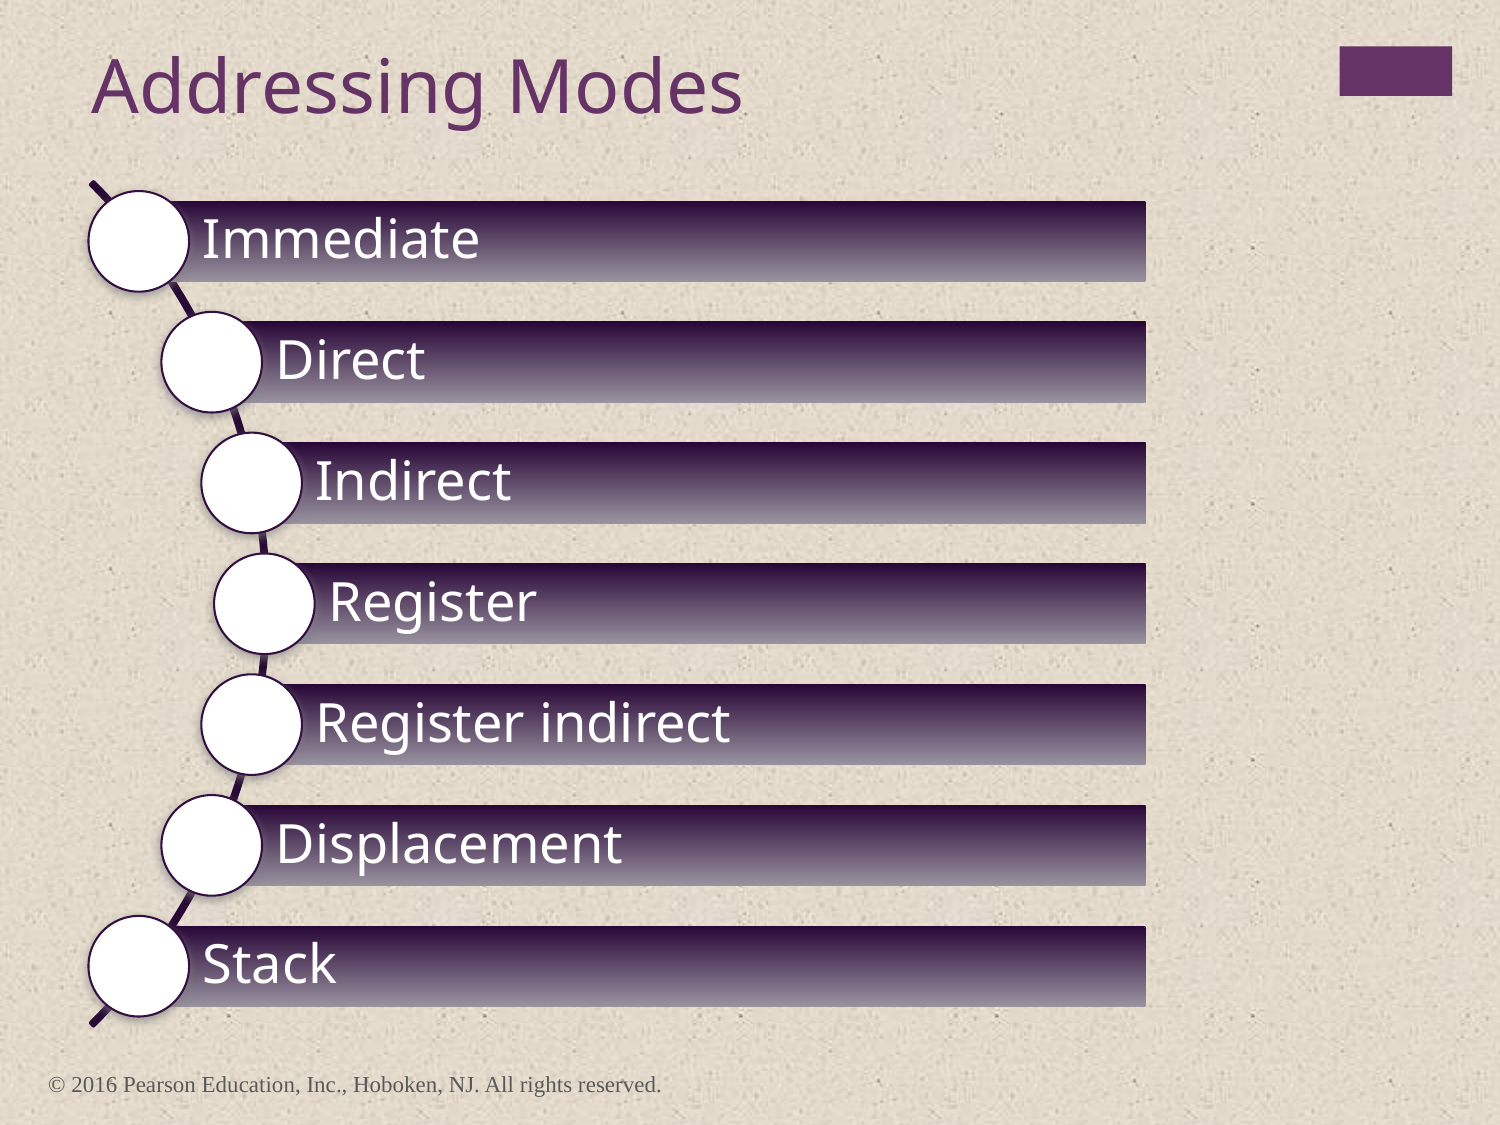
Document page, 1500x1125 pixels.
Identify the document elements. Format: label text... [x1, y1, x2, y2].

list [76, 160, 1158, 1048]
footer © 2016 Pearson Education, Inc., Hoboken, NJ. All rights reserved. [33, 1053, 1038, 1114]
picture [0, 0, 1500, 1125]
title Addressing Modes [76, 30, 1317, 214]
